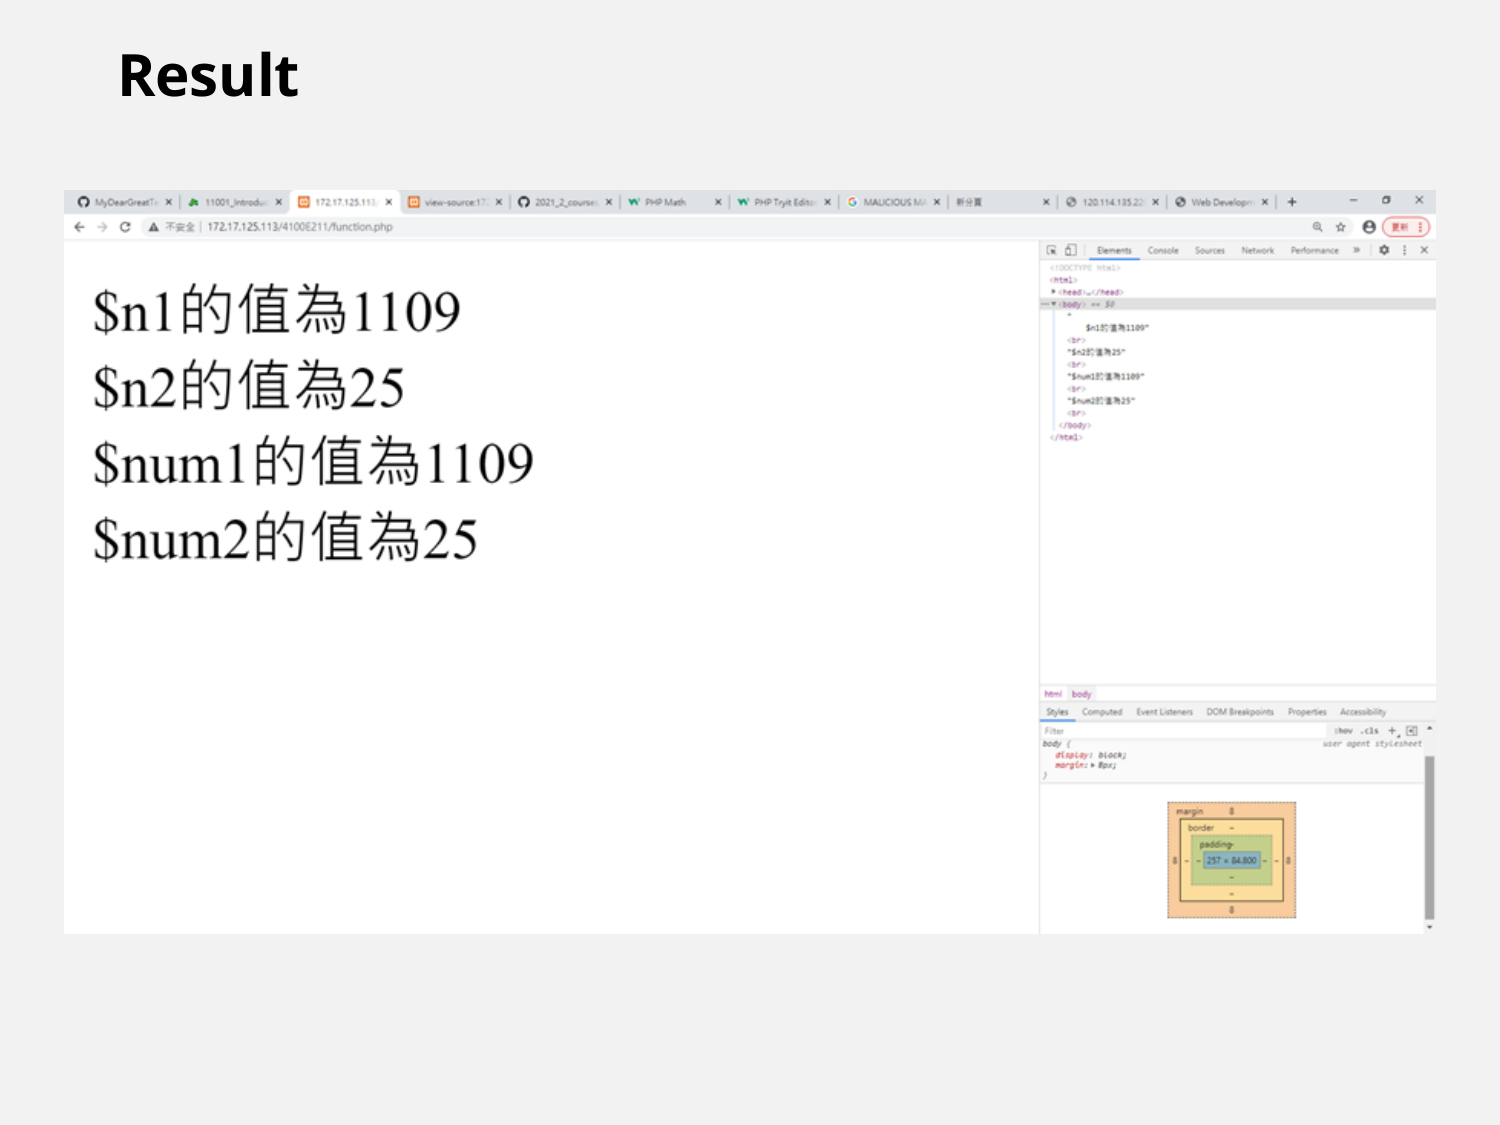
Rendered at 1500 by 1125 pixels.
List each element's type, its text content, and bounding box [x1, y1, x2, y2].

text_box Result [102, 30, 441, 116]
picture [64, 190, 1436, 934]
